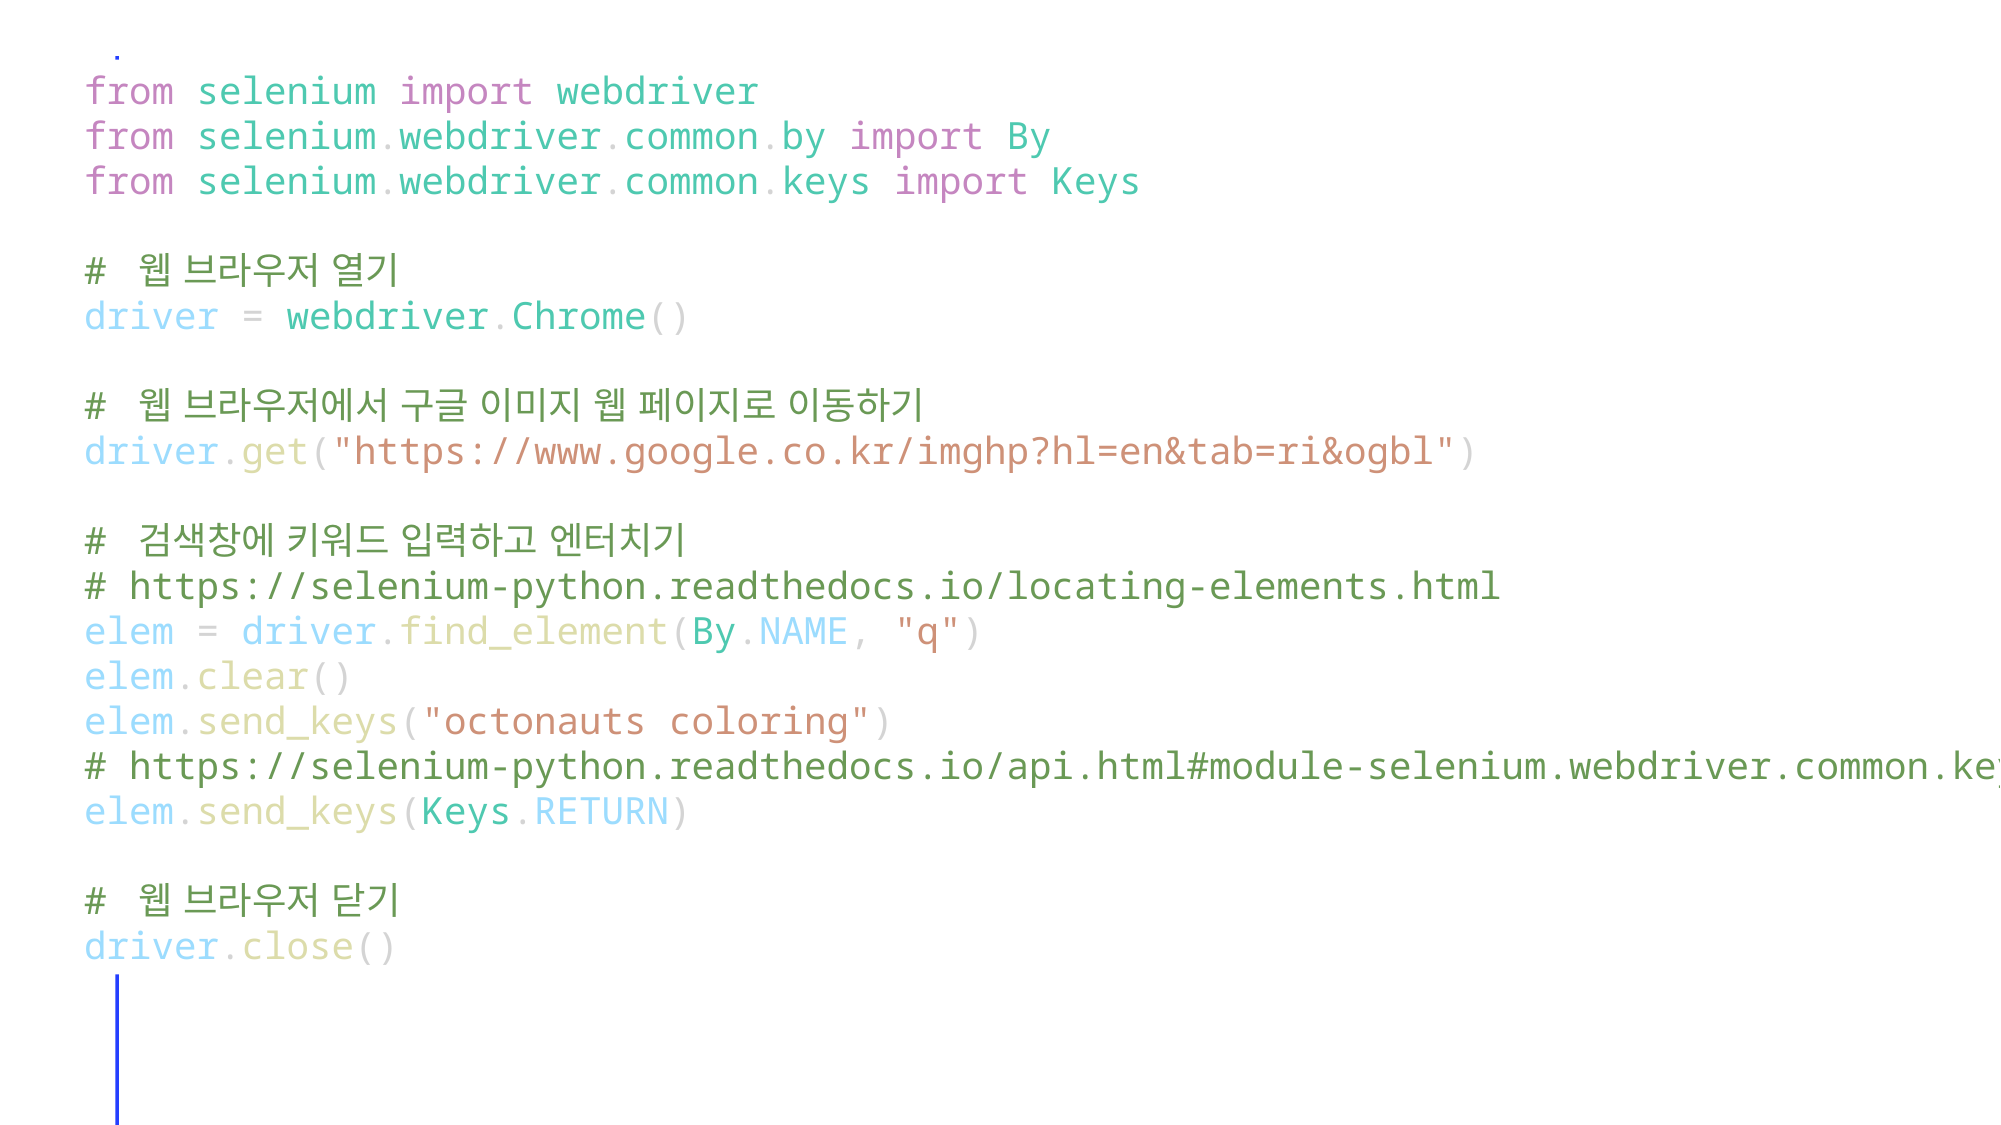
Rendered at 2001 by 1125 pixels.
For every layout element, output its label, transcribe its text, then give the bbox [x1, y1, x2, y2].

text_box from selenium import webdriver from selenium.webdriver.common.by import By from selenium.webdriver.common.keys import Keys # 웹 브라우저 열기 driver = webdriver.Chrome() # 웹 브라우저에서 구글 이미지 웹 페이지로 이동하기 driver.get("https://www.google.co.kr/imghp?hl=en&tab=ri&ogbl") # 검색창에 키워드 입력하고 엔터치기 # https://selenium-python.readthedocs.io/locating-elements.html elem = driver.find_element(By.NAME, "q") elem.clear() elem.send_keys("octonauts coloring") # https://selenium-python.readthedocs.io/api.html#module-selenium.webdriver.common.keys elem.send_keys(Keys.RETURN) # 웹 브라우저 닫기 driver.close() [69, 59, 2000, 975]
